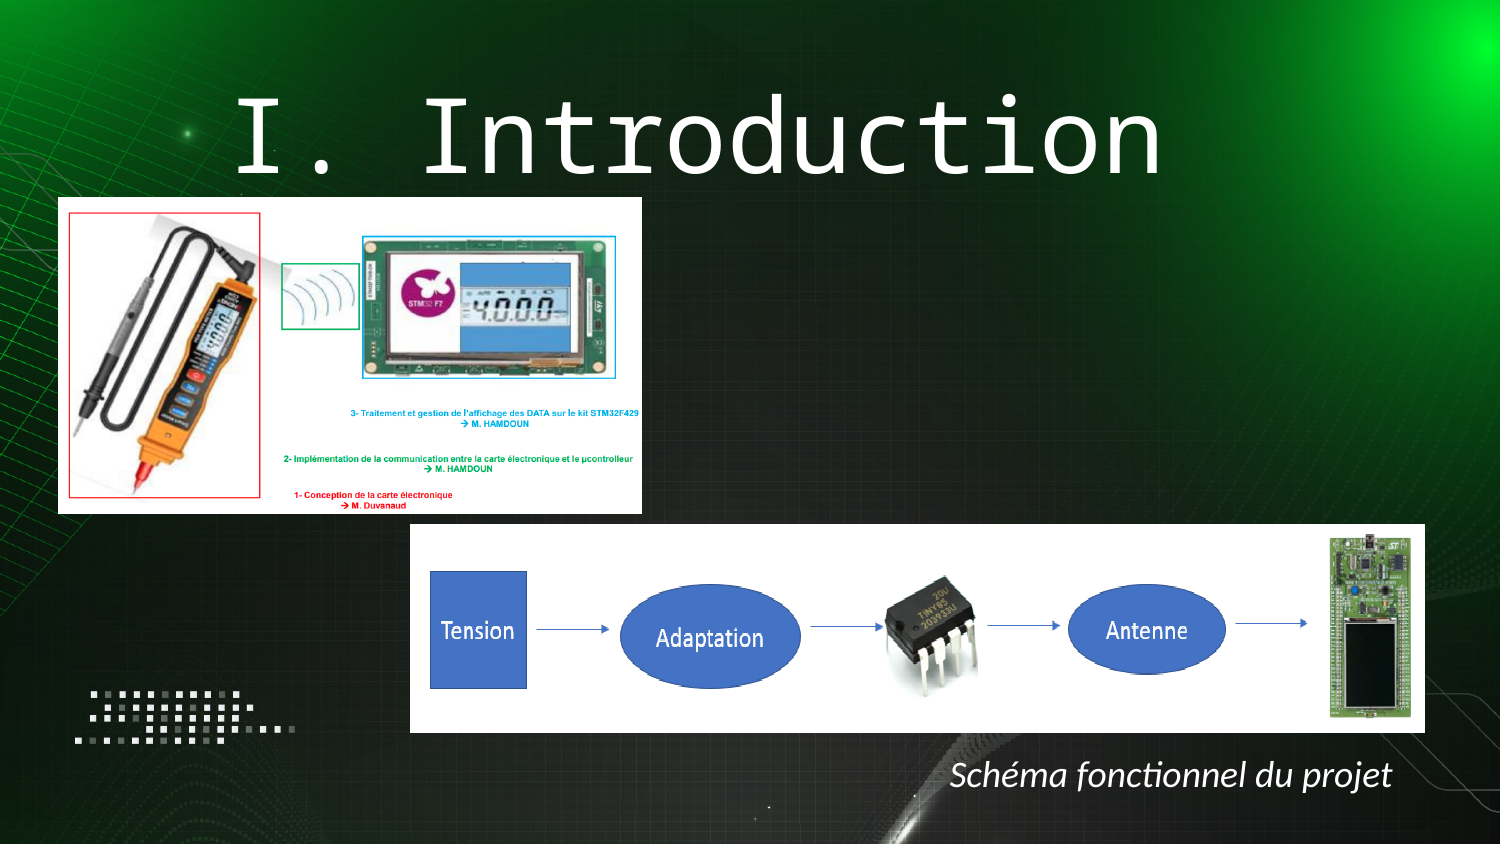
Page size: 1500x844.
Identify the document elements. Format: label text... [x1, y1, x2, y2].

title I. Introduction [96, 97, 1359, 204]
text_box Schéma fonctionnel du projet [934, 743, 1238, 803]
picture [0, 0, 1500, 844]
